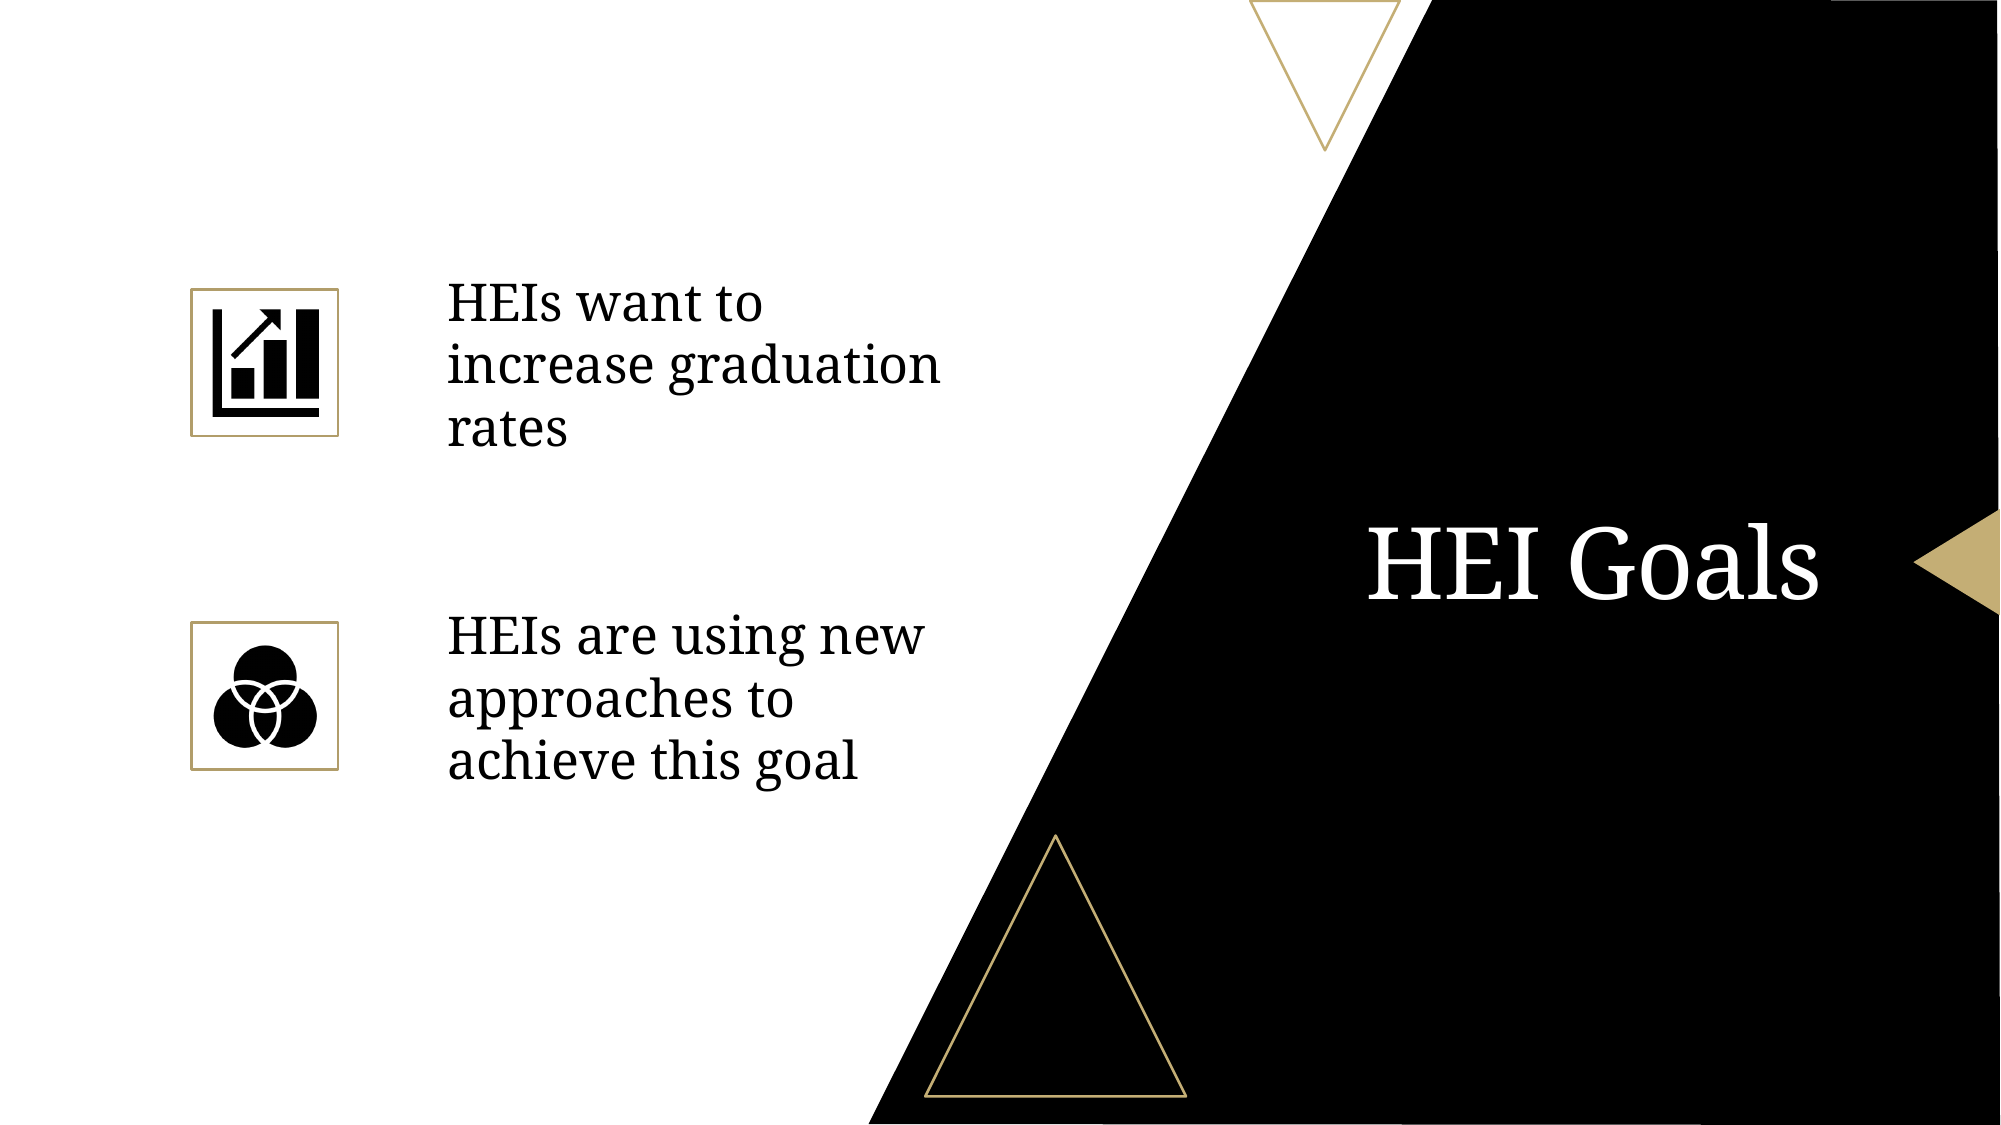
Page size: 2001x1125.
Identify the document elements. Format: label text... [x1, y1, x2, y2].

title HEI Goals [1275, 320, 1914, 814]
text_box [110, 84, 1001, 975]
